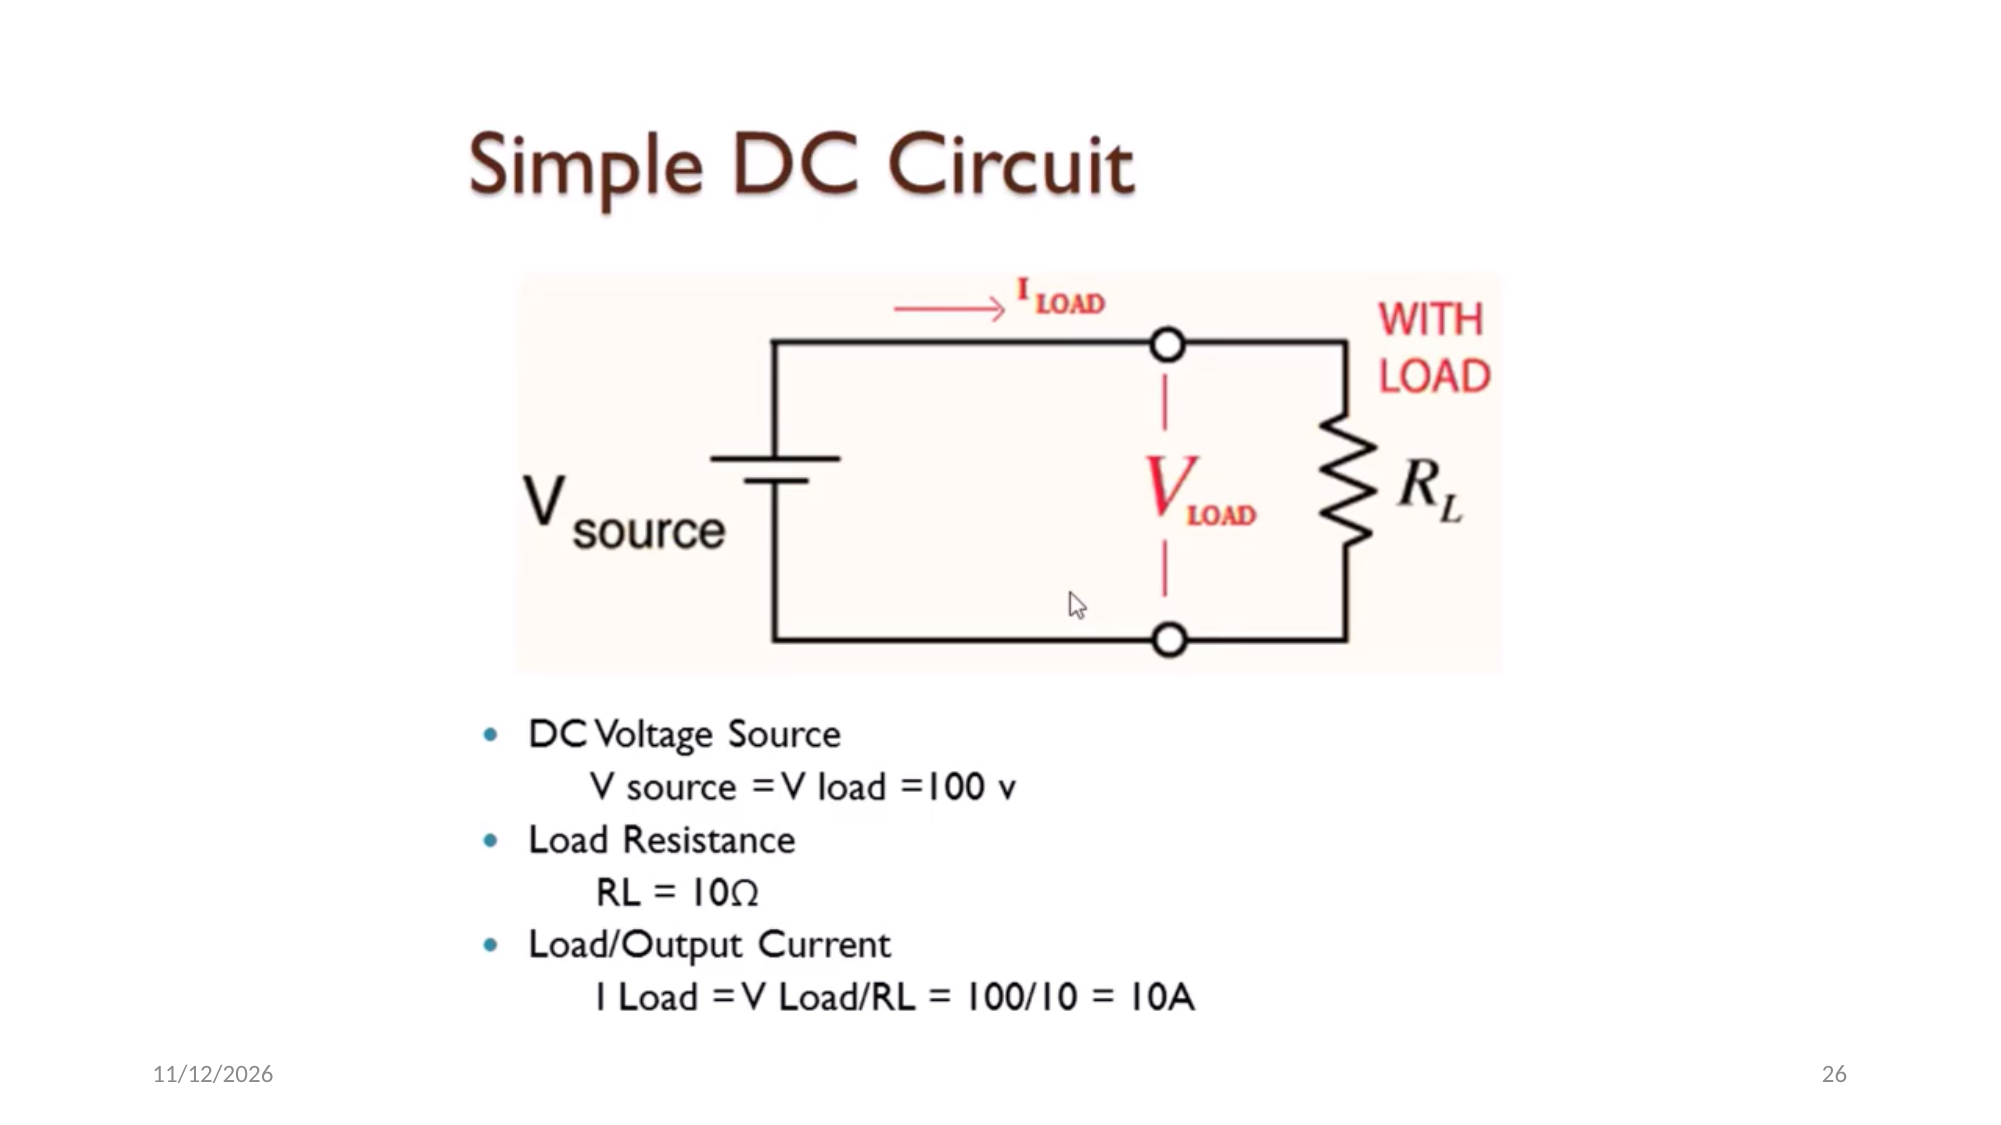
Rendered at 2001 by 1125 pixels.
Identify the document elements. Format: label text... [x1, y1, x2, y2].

slide_number 26 [1412, 1042, 1863, 1103]
picture [422, 74, 1578, 1050]
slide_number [137, 1042, 588, 1103]
